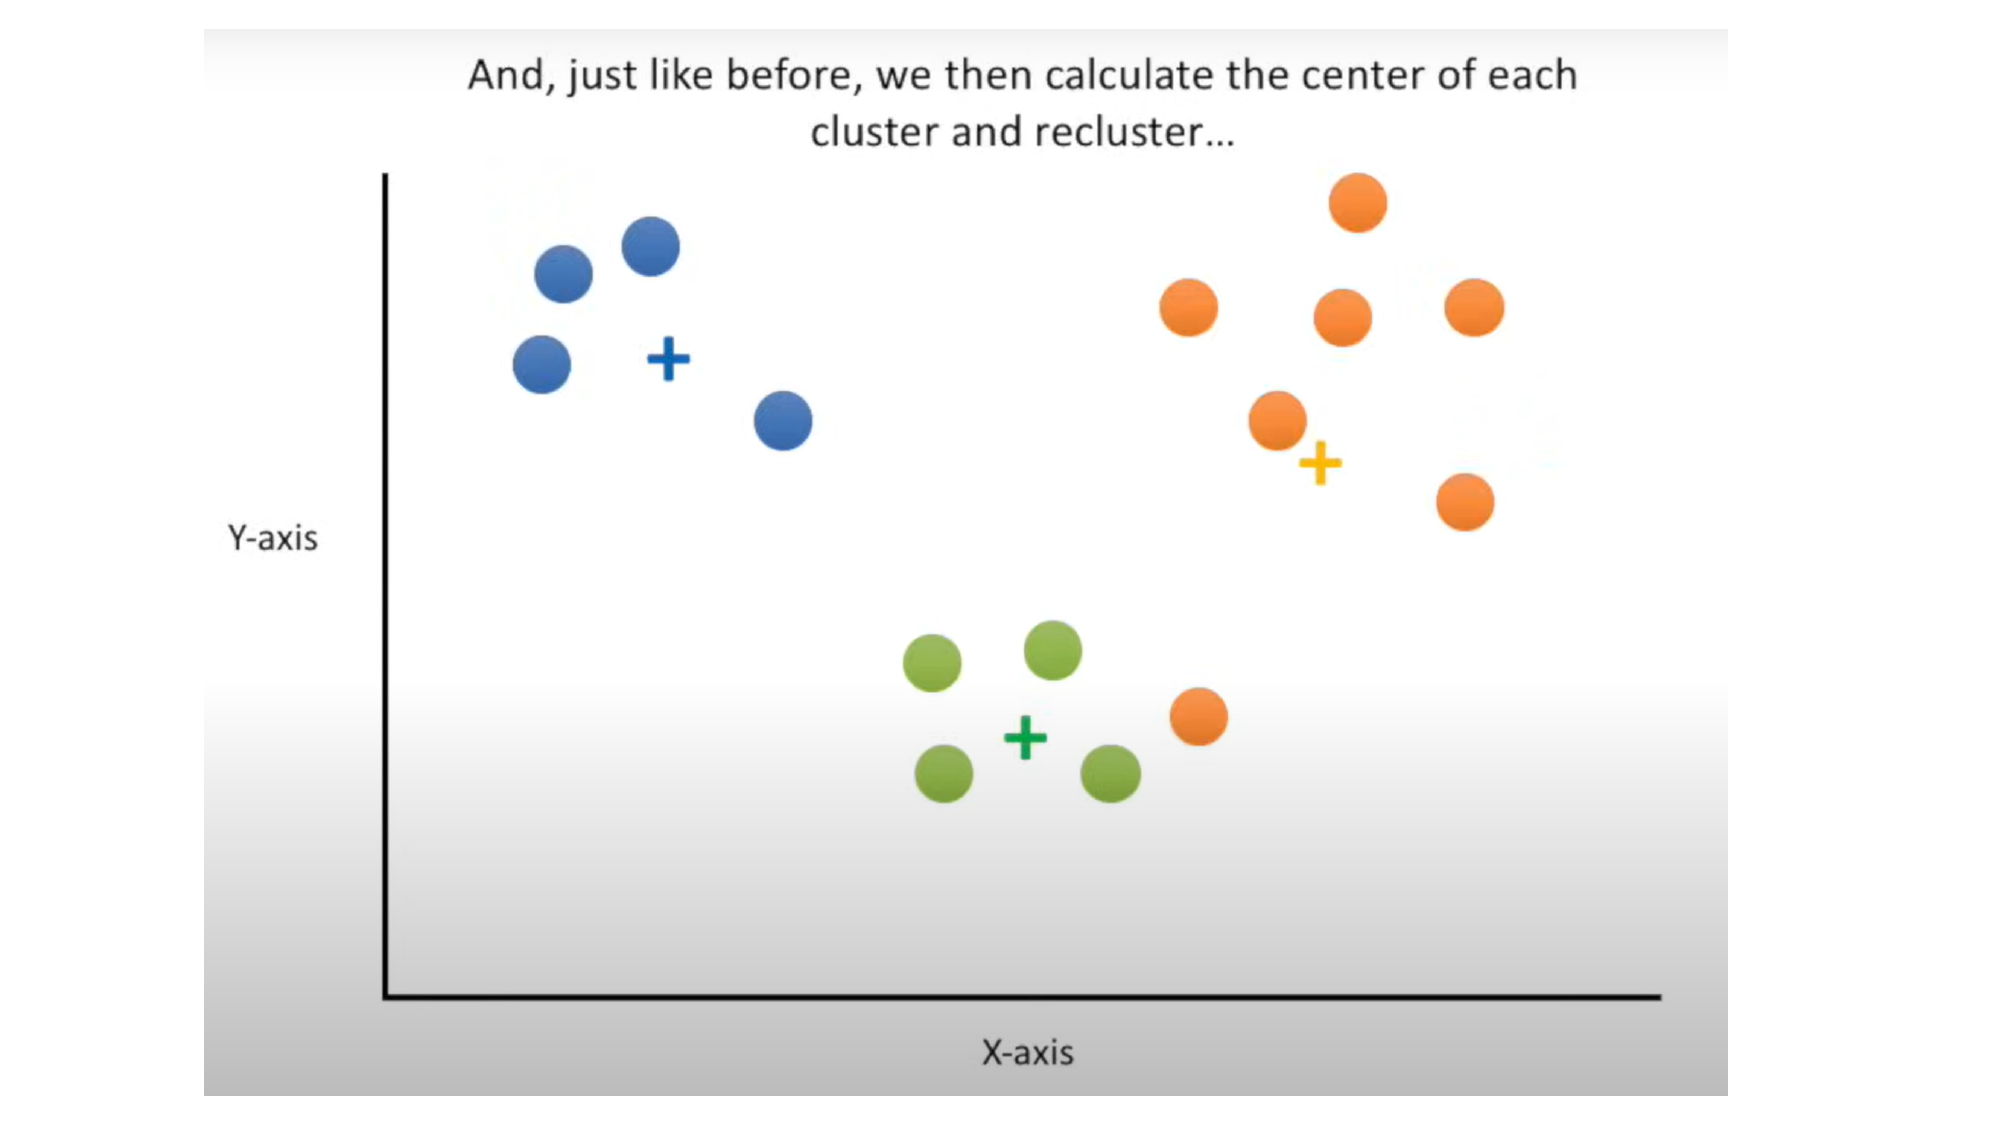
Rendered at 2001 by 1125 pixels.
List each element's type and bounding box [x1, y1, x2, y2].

picture [204, 29, 1728, 1096]
